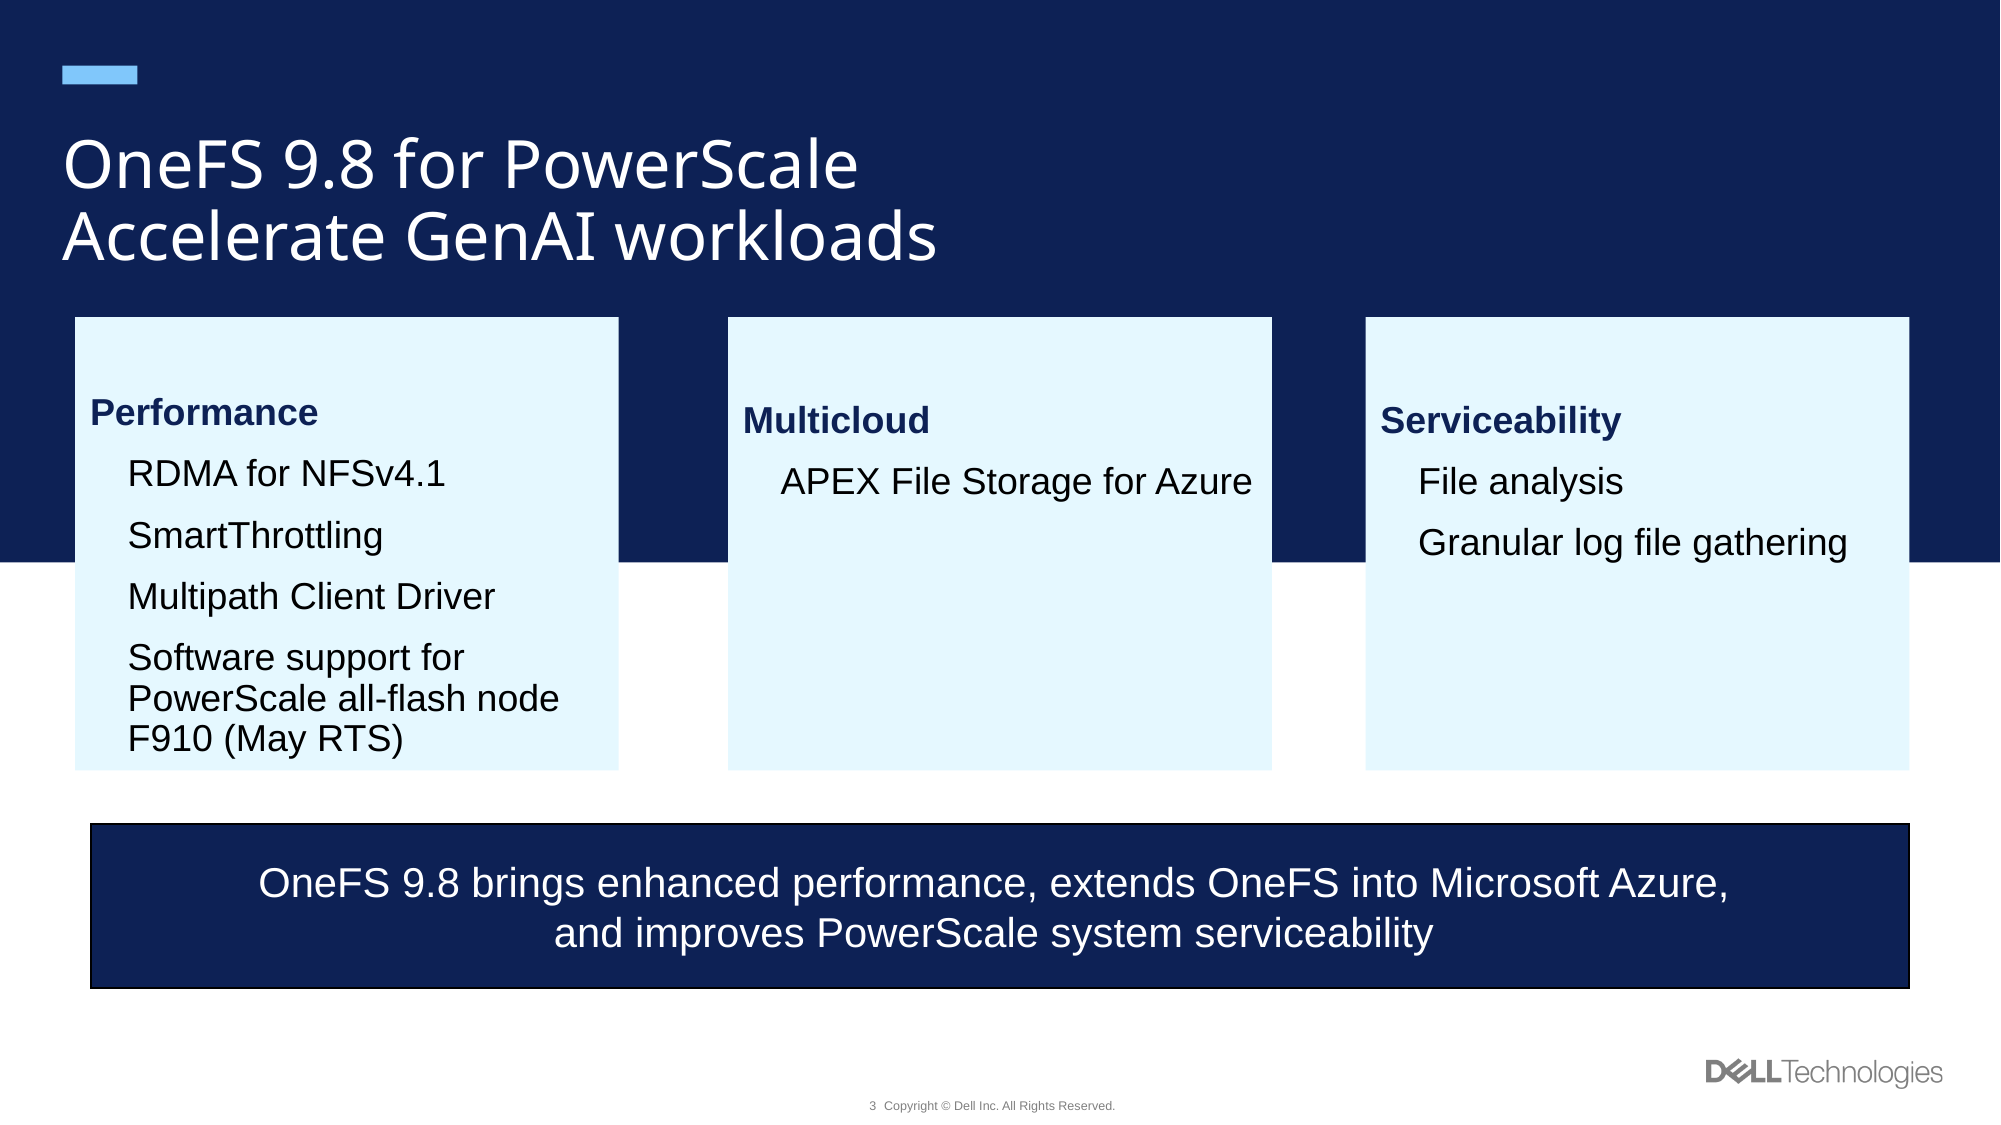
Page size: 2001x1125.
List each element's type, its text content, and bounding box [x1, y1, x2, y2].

list Performance RDMA for NFSv4.1 SmartThrottling Multipath Client Driver Software support for PowerScale all-flash node F910 (May RTS) [75, 317, 619, 771]
text_box OneFS 9.8 brings enhanced performance, extends OneFS into Microsoft Azure, and improves PowerScale system serviceability [90, 823, 1910, 989]
title OneFS 9.8 for PowerScale Accelerate GenAI workloads [62, 131, 1640, 277]
list Multicloud APEX File Storage for Azure [728, 317, 1272, 771]
picture [1706, 1058, 1943, 1089]
list Serviceability File analysis Granular log file gathering [1365, 317, 1910, 771]
